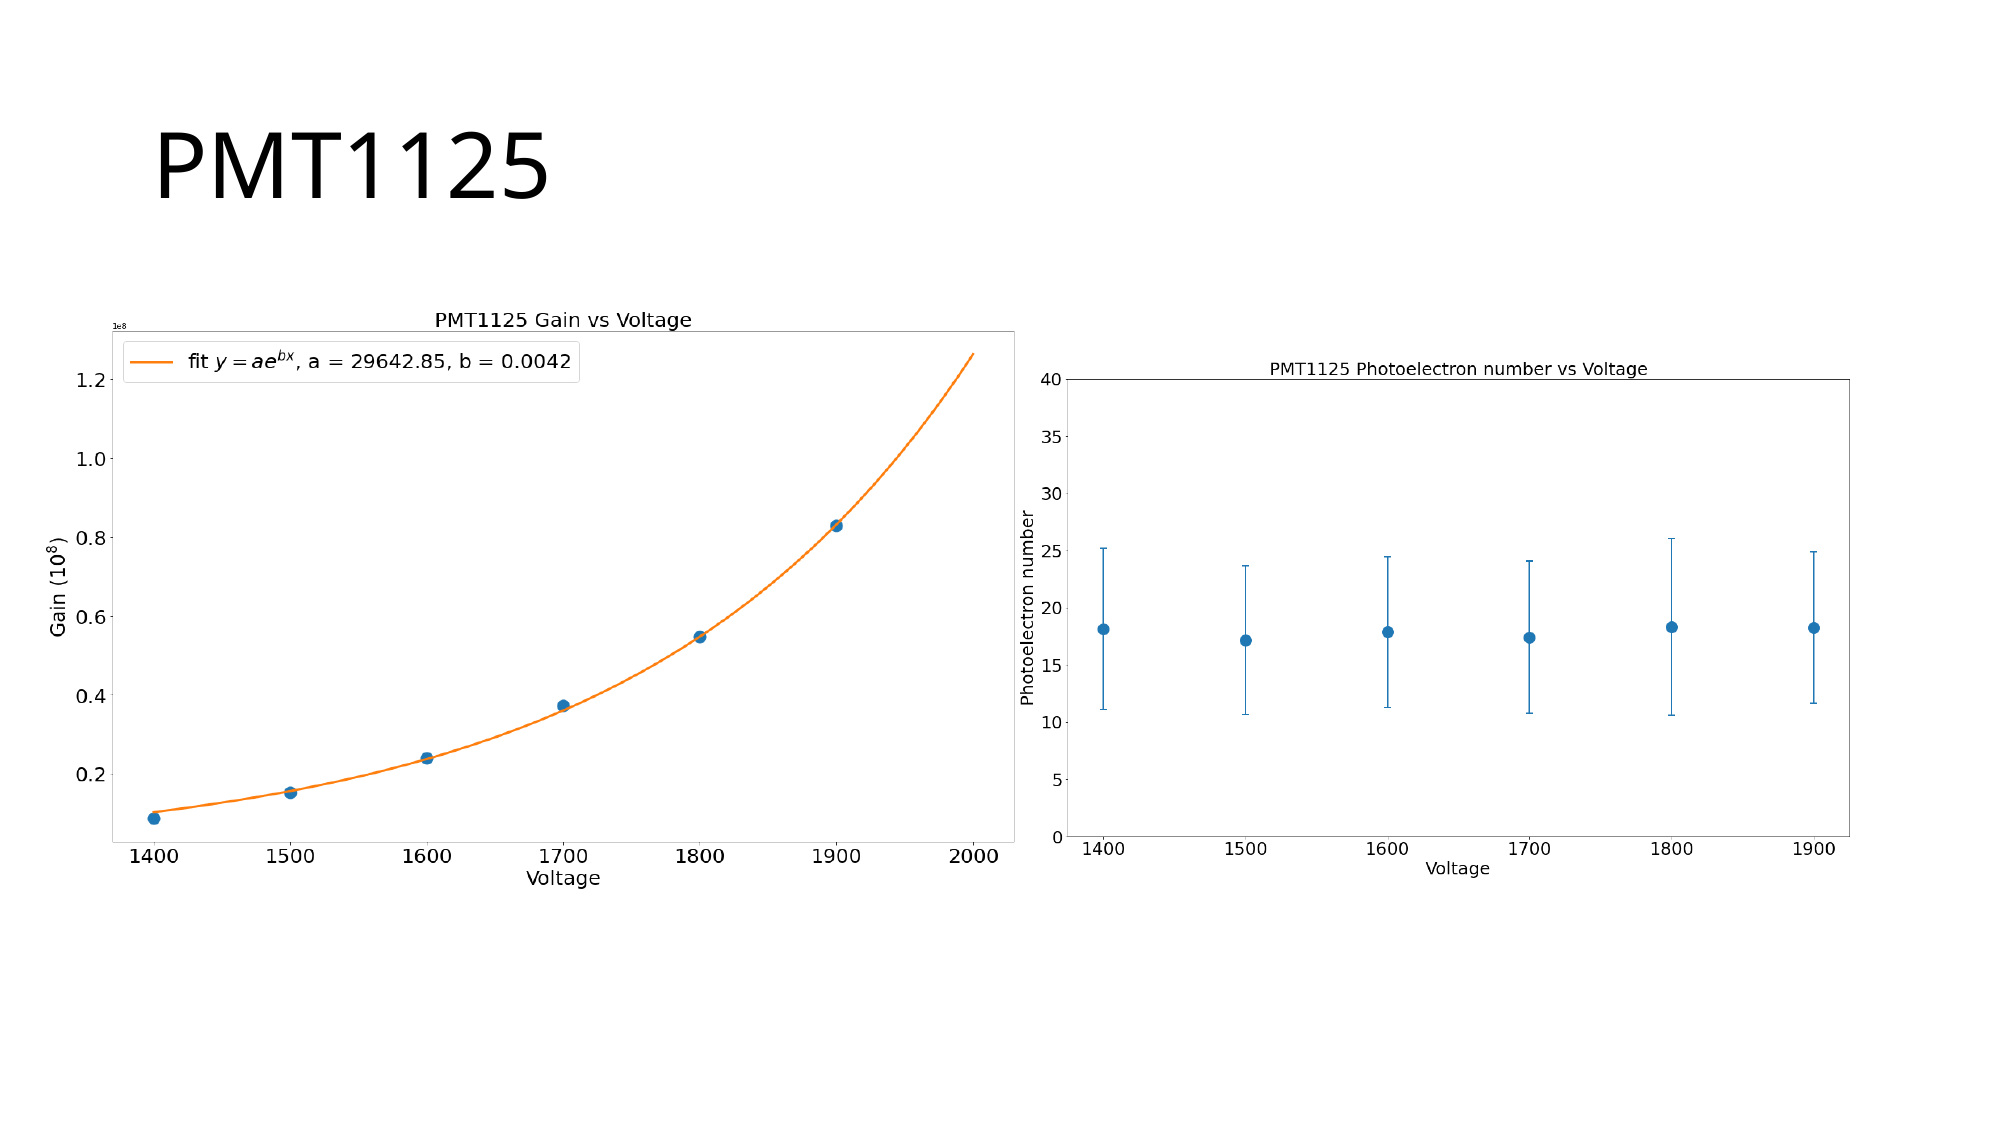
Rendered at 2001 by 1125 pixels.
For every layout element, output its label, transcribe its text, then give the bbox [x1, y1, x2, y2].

picture [940, 306, 1950, 912]
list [41, 306, 940, 893]
title PMT1125 [137, 59, 1863, 278]
